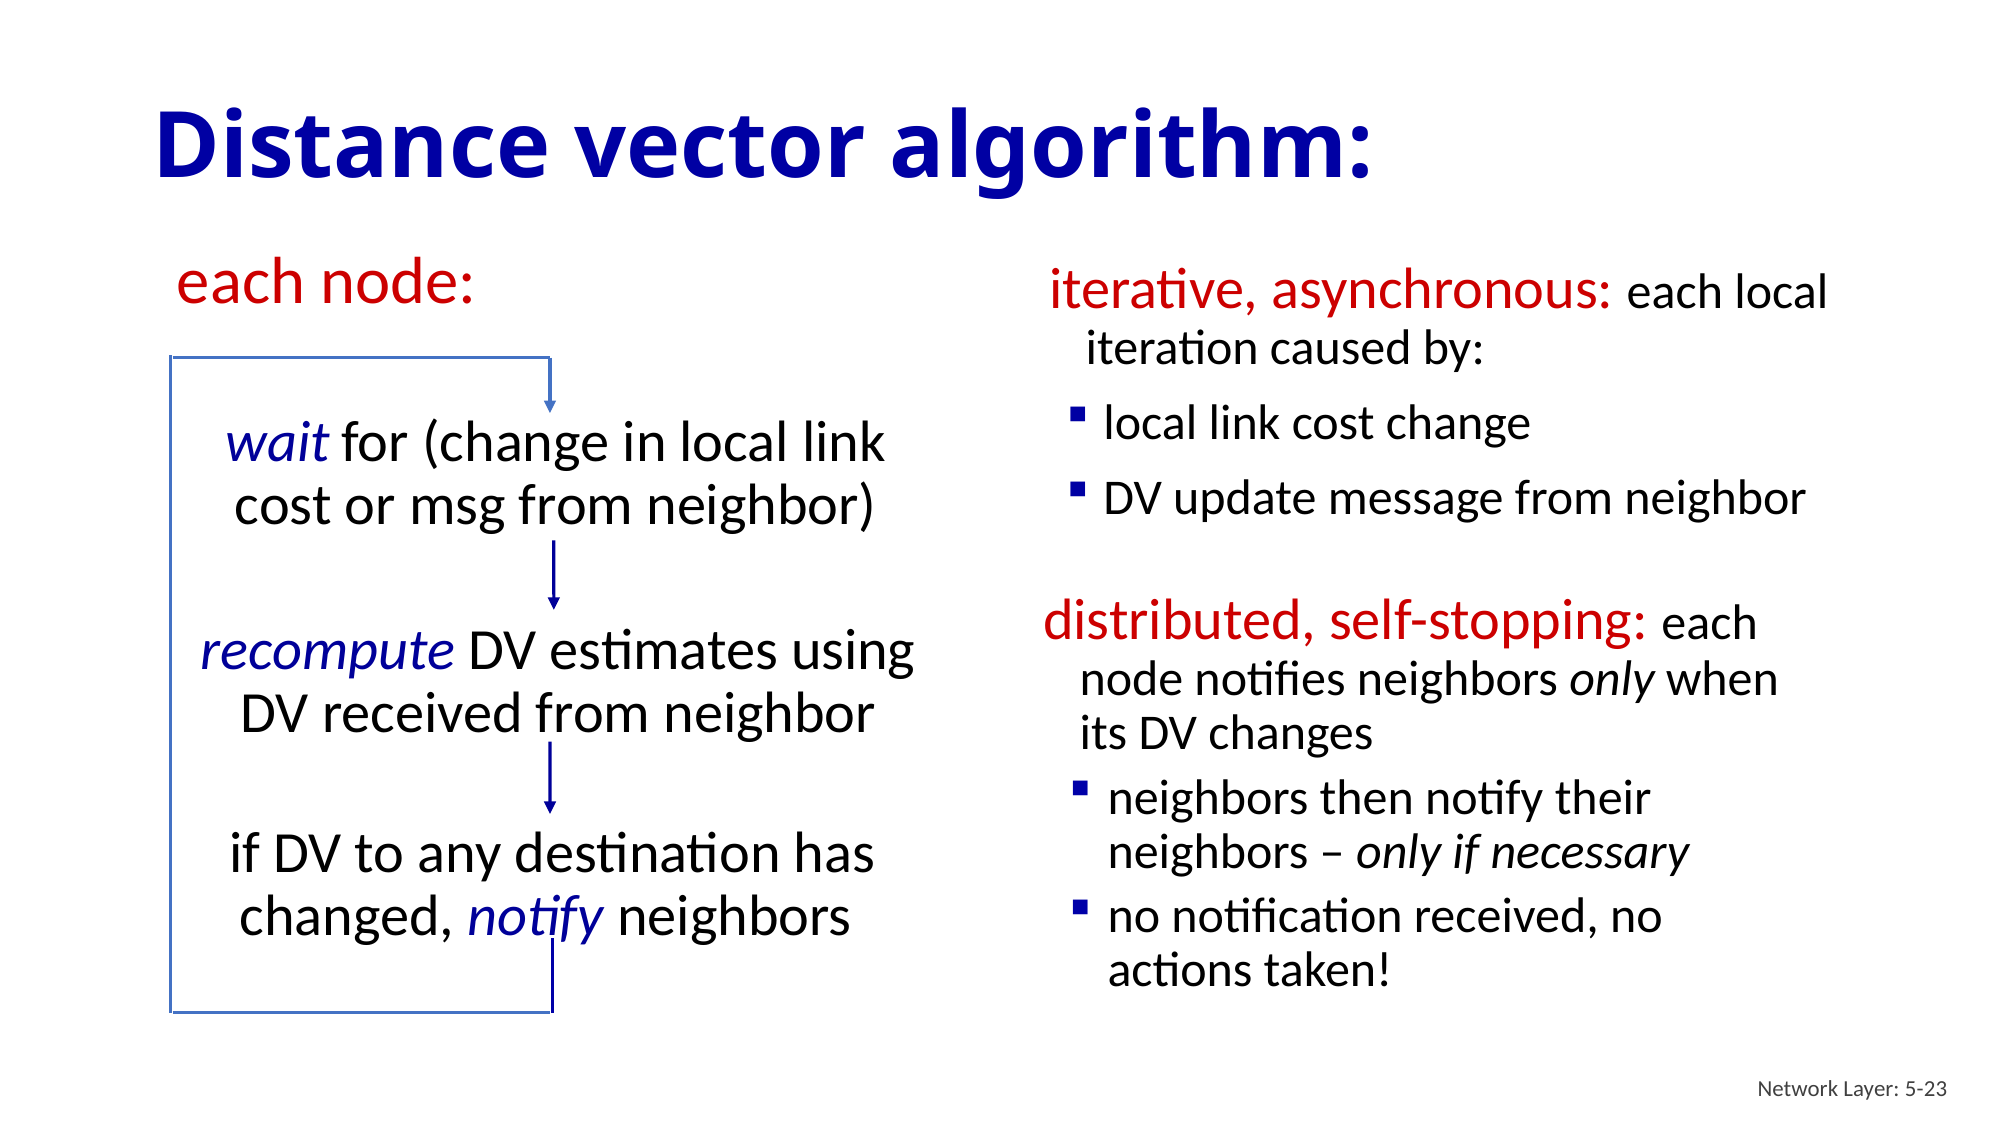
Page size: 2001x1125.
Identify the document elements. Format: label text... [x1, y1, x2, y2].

slide_number Network Layer: 5- [1512, 1056, 1963, 1117]
text_box each node: [162, 229, 492, 324]
text_box iterative, asynchronous: each local iteration caused by: local link cost change DV update message from neighbor [1012, 251, 1899, 576]
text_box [172, 741, 932, 953]
text_box distributed, self-stopping: each node notifies neighbors only when its DV changes neighbors then notify their neighbors – only if necessary no notification received, no actions taken! [1006, 582, 1817, 1061]
text_box wait for (change in local link cost or msg from neighbor) [176, 343, 935, 720]
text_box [179, 540, 938, 796]
title Distance vector algorithm: [137, 74, 1863, 221]
